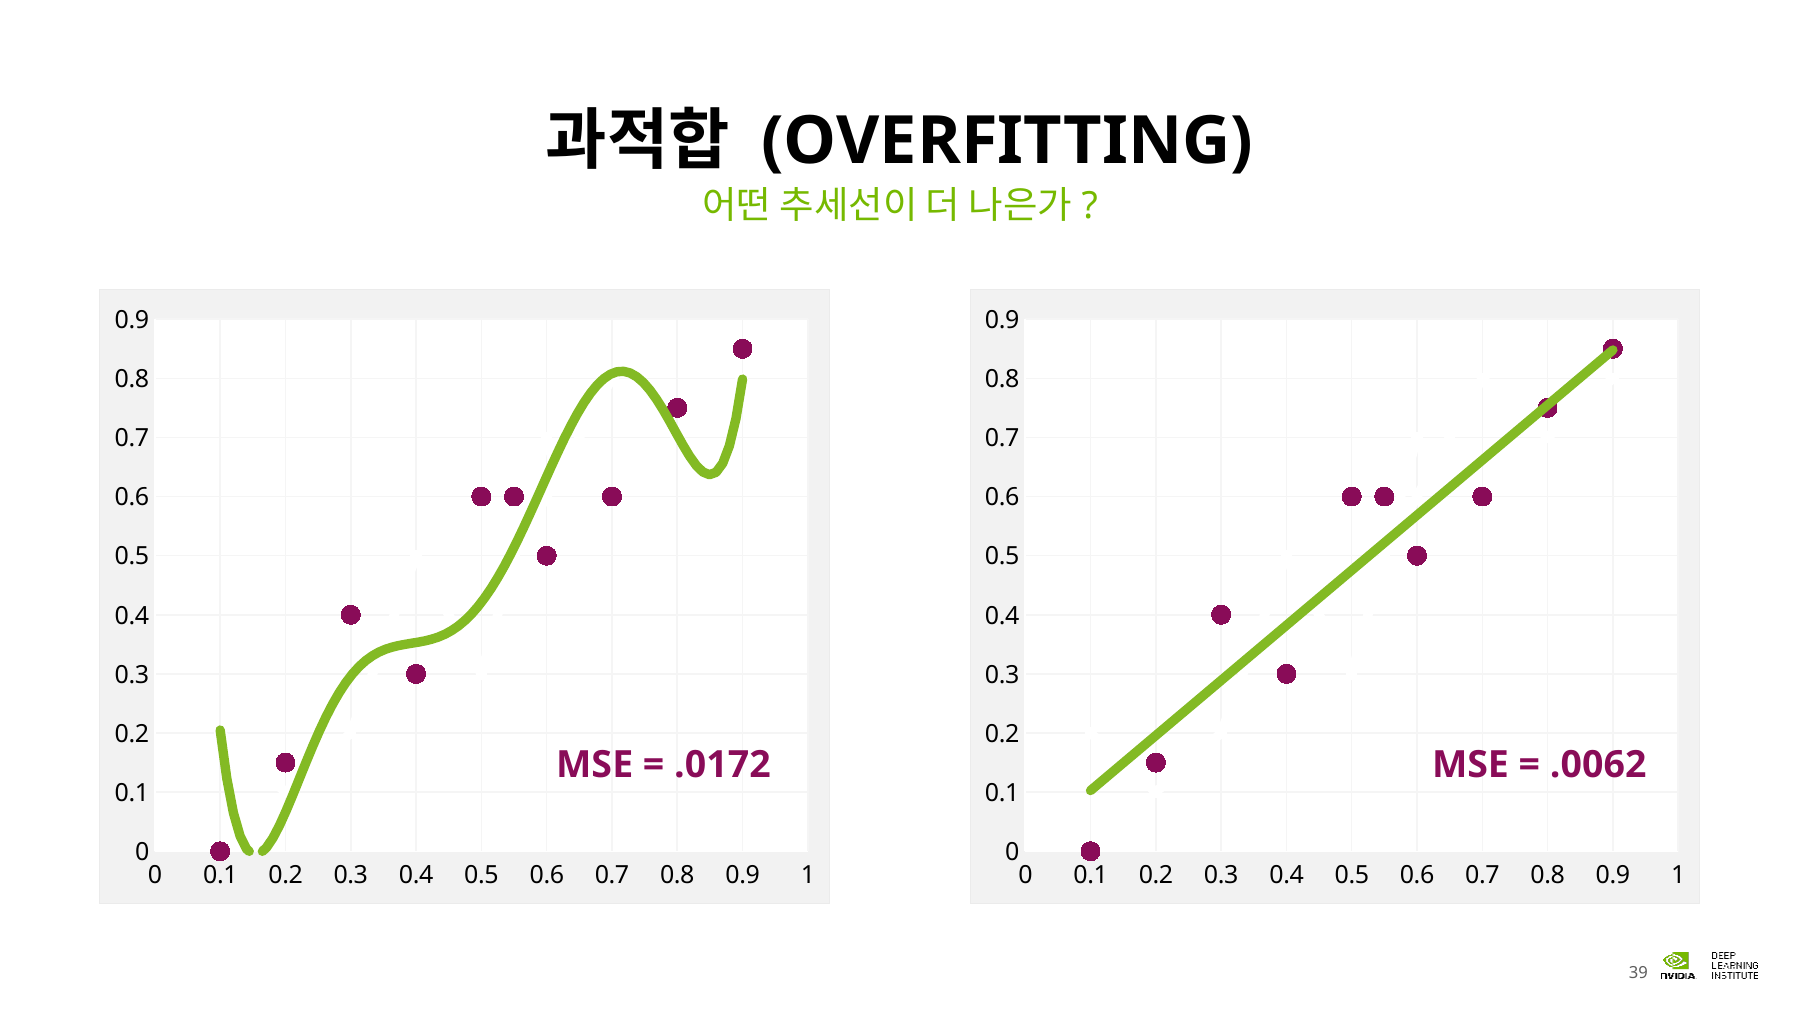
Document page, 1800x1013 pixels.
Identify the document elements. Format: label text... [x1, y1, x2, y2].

chart [970, 289, 1701, 905]
picture [1661, 949, 1758, 983]
list 어떤 추세선이 더 나은가? [81, 186, 1719, 265]
title 과적합 (Overfitting) [81, 87, 1719, 186]
chart [99, 289, 830, 905]
